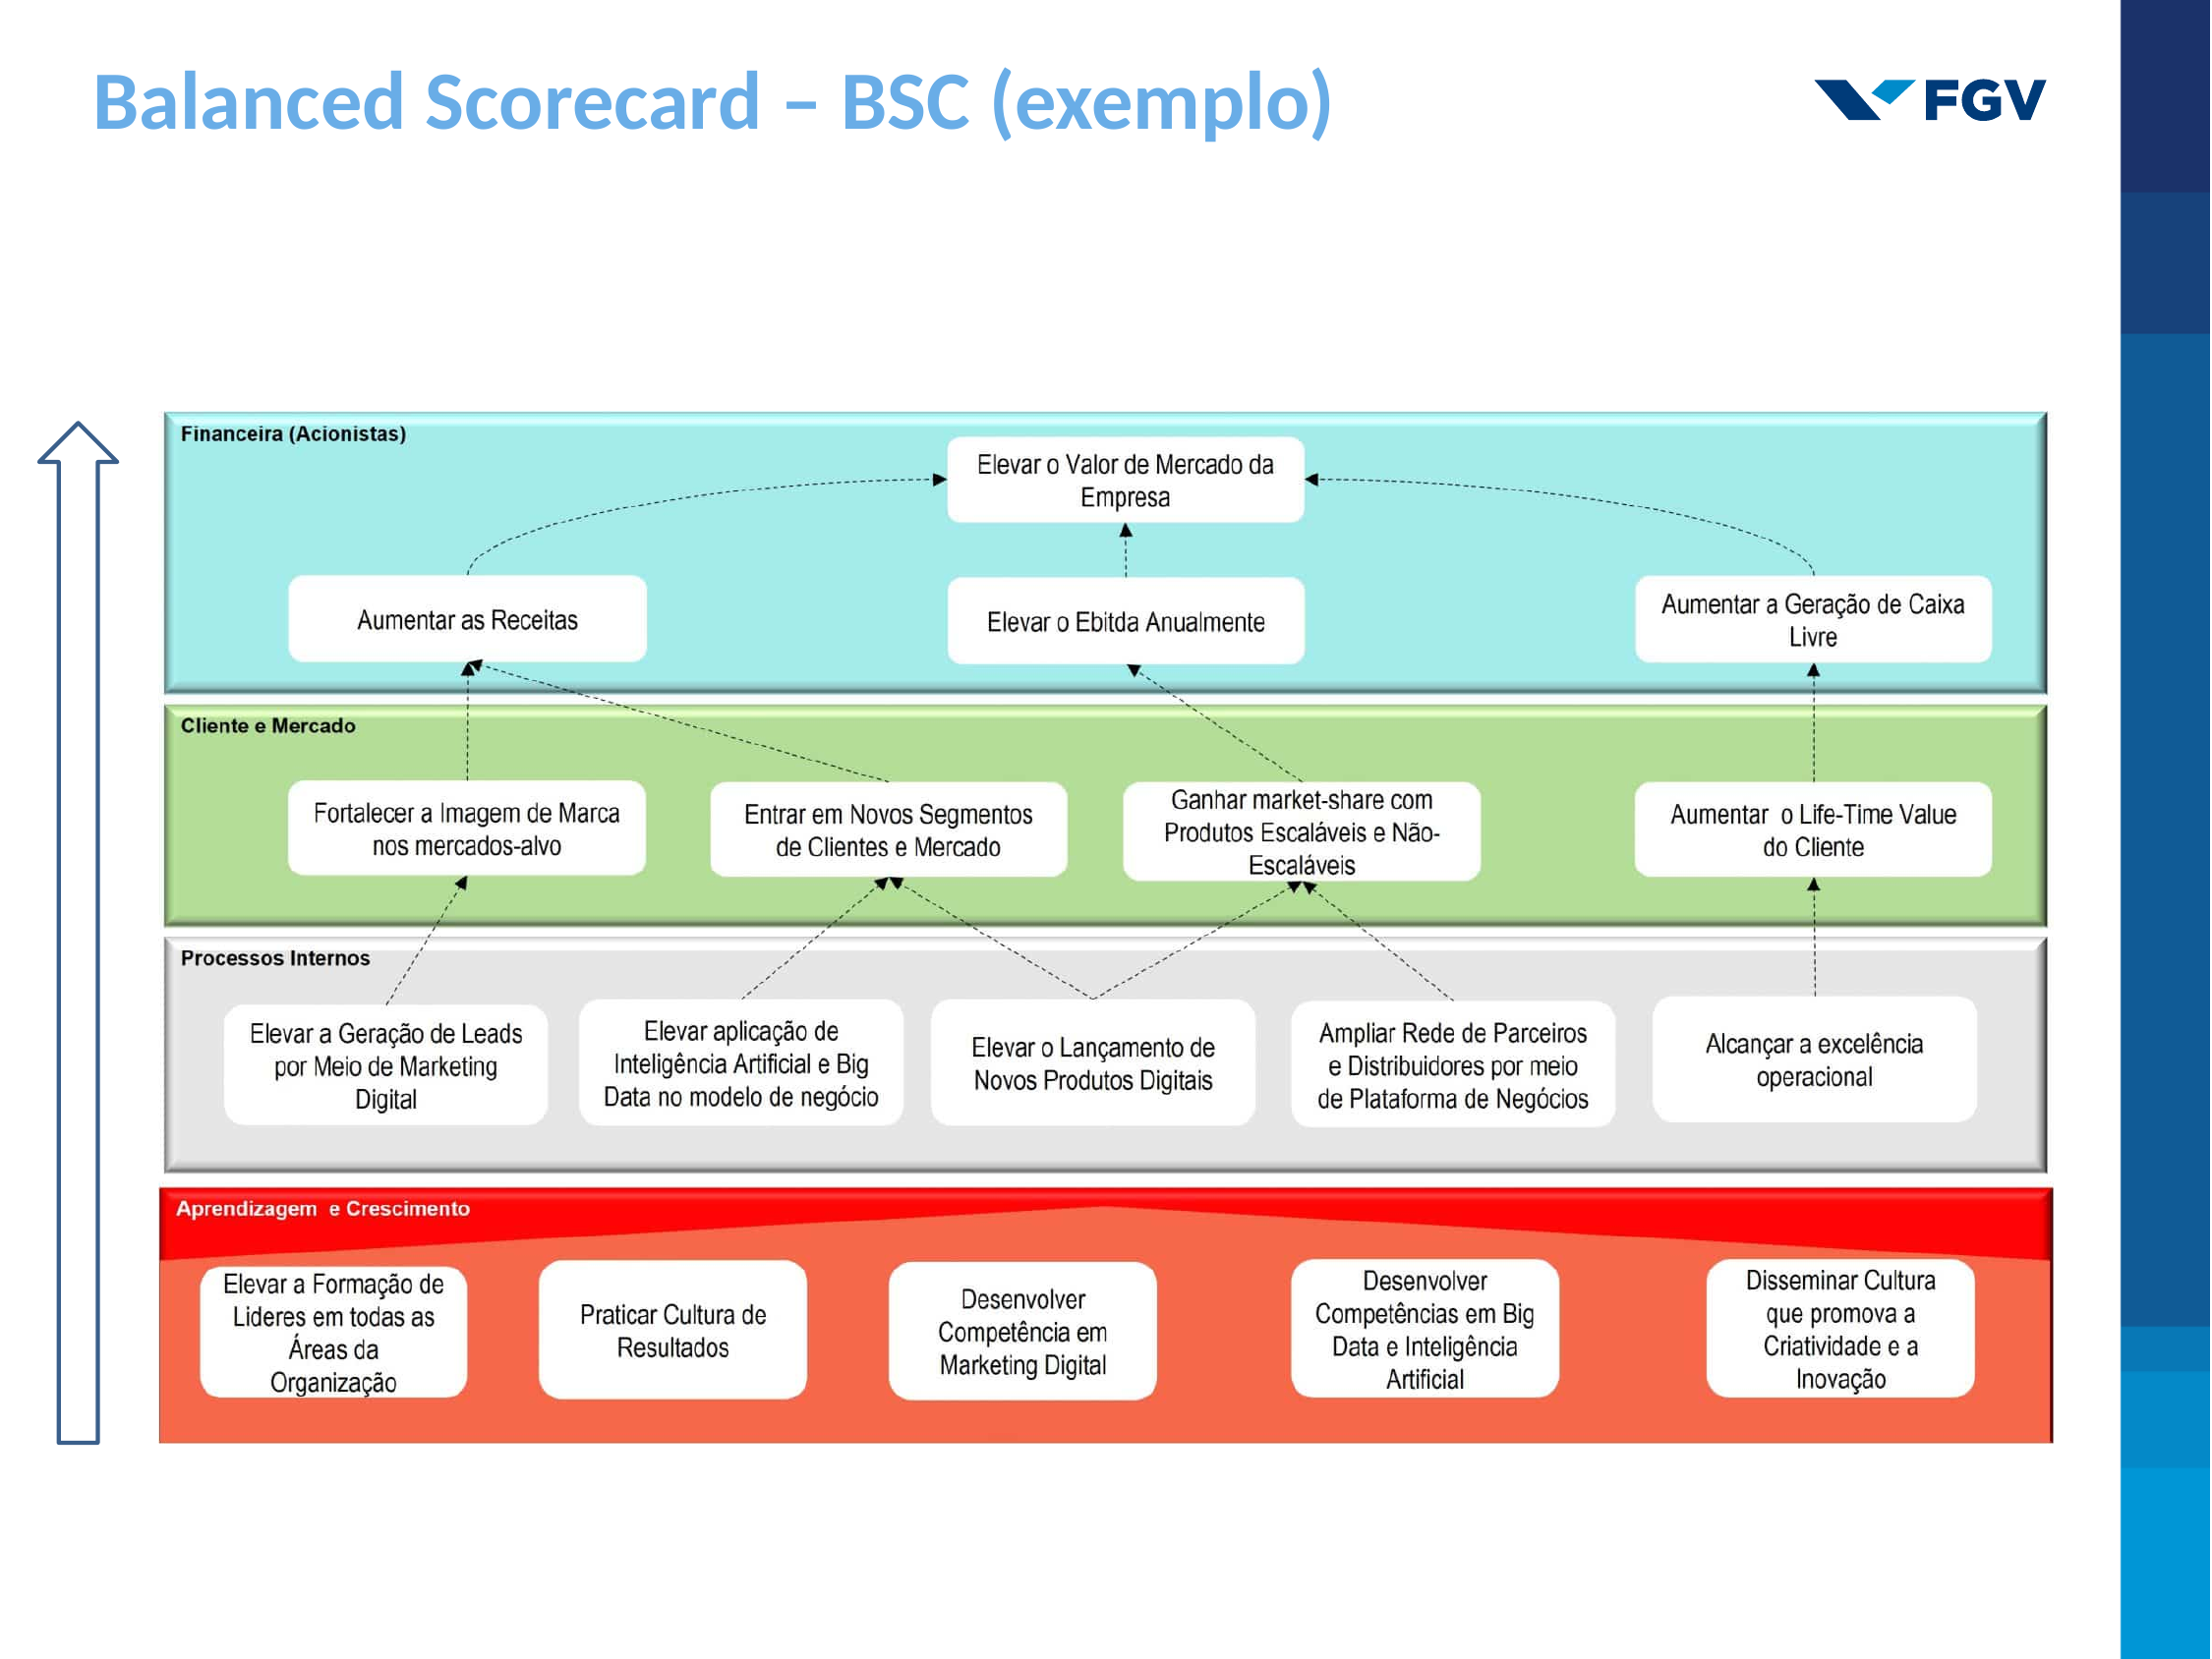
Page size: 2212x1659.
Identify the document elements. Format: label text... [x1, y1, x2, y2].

picture [2, 0, 2210, 1659]
title Balanced Scorecard – BSC (exemplo) [78, 38, 1733, 156]
text_box [36, 421, 120, 1446]
